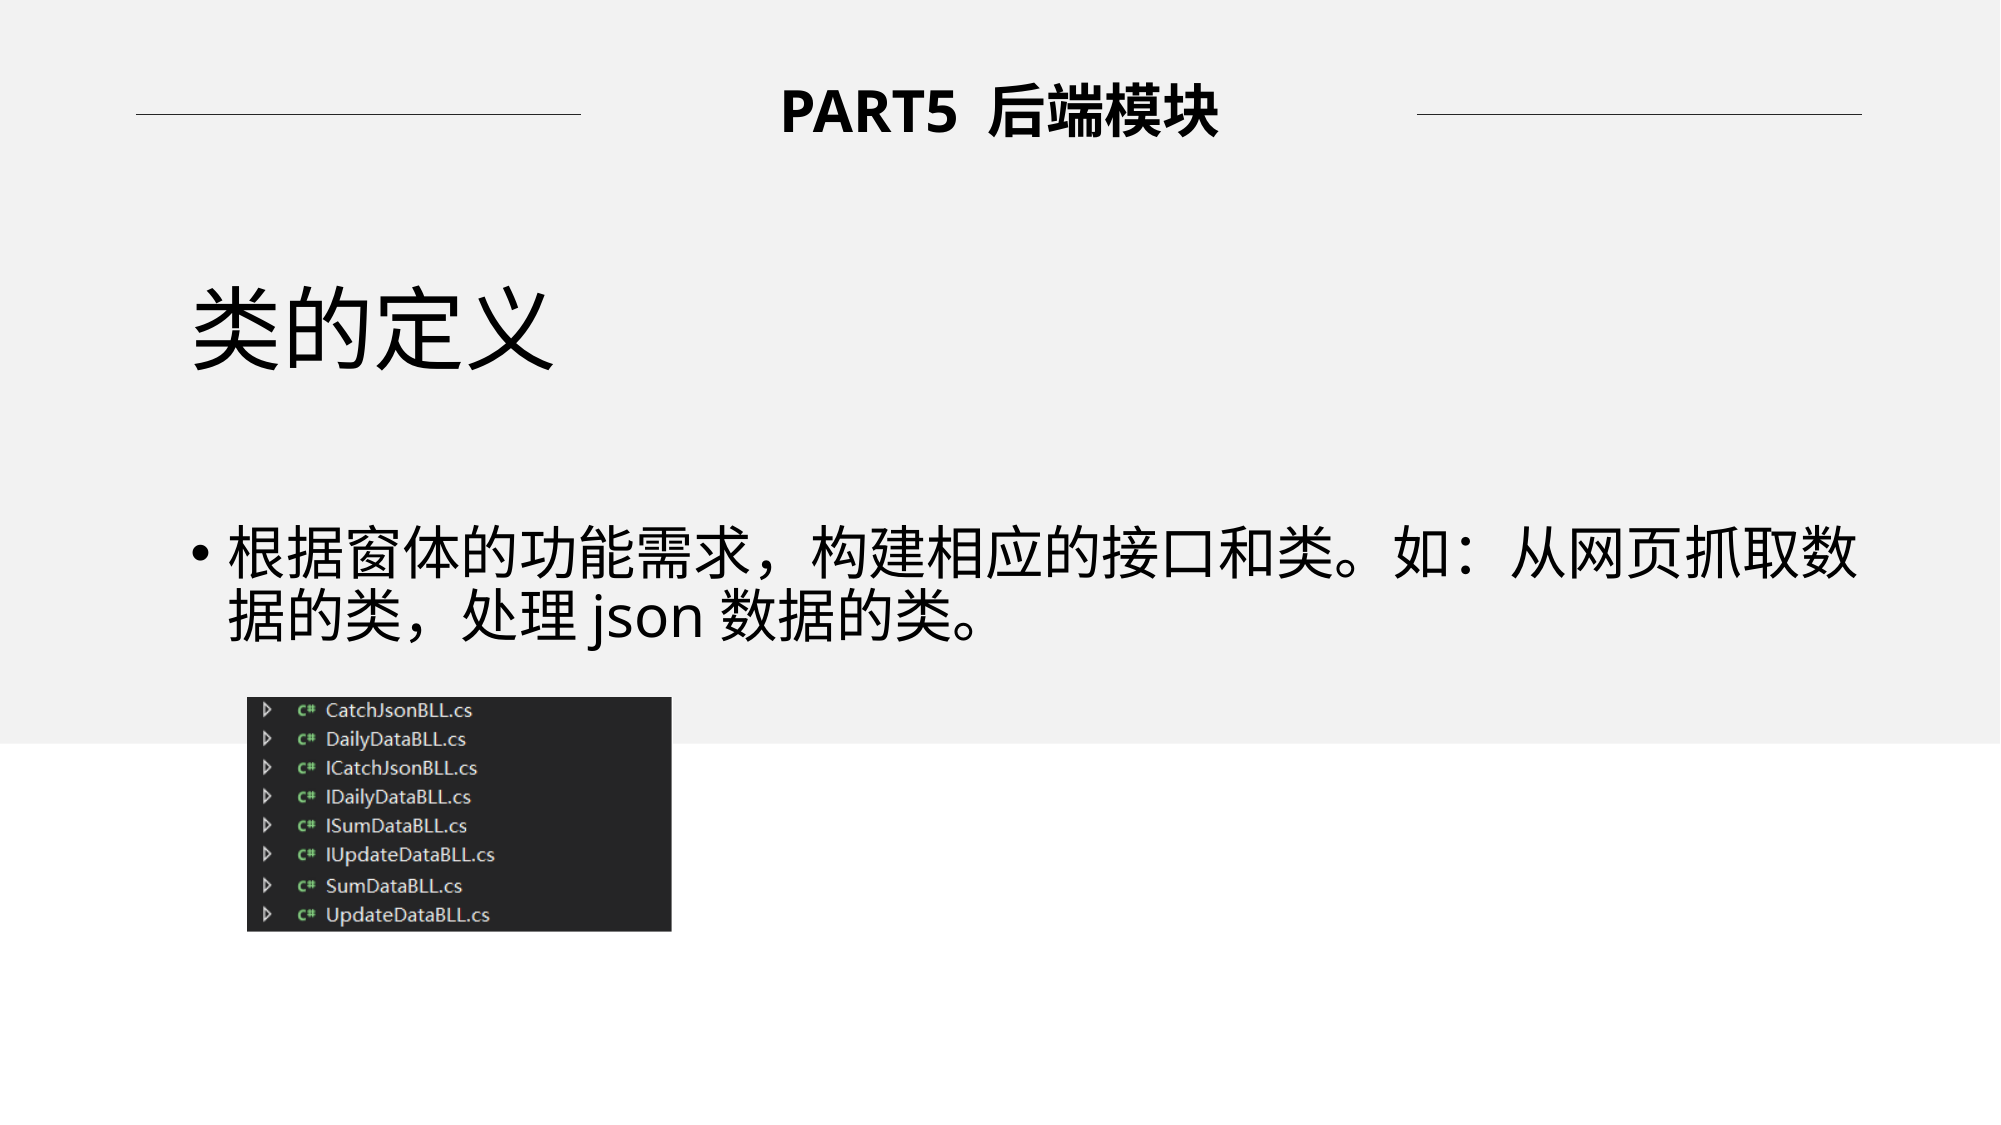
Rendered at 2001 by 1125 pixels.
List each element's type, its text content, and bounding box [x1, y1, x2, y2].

text_box 类的定义 [175, 277, 1901, 495]
picture [247, 697, 673, 933]
list PART5 后端模块 [629, 43, 1371, 185]
text_box 根据窗体的功能需求，构建相应的接口和类。如：从网页抓取数据的类，处理json数据的类。 [175, 516, 1901, 1125]
